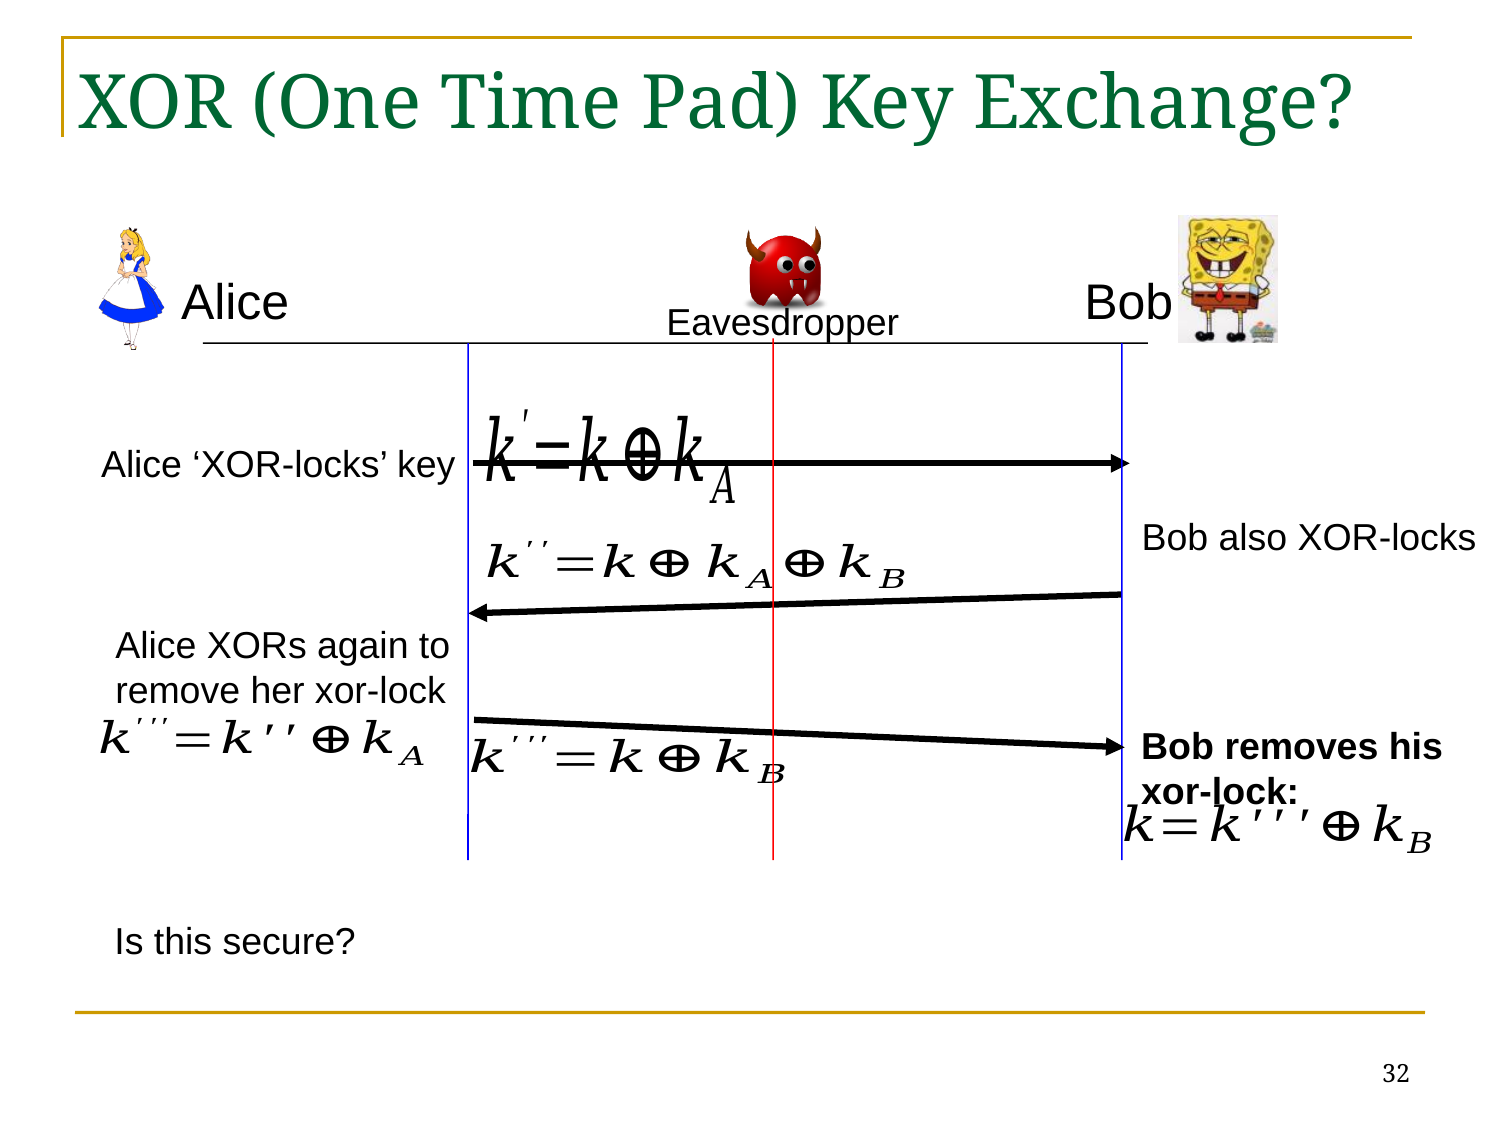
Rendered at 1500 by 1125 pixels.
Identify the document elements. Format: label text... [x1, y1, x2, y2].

text_box Bob removes his xor-lock: [1126, 714, 1459, 820]
text_box Is this secure? [99, 910, 371, 970]
picture [83, 214, 173, 350]
text_box Eavesdropper [651, 290, 983, 351]
text_box Bob also XOR-locks [1126, 505, 1492, 566]
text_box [473, 719, 1125, 748]
picture [1178, 214, 1278, 343]
picture [736, 216, 834, 313]
text_box Alice ‘XOR-locks’ key [86, 432, 471, 493]
text_box Alice [177, 261, 305, 338]
text_box Alice XORs again to remove her xor-lock [100, 613, 466, 719]
text_box Bob [1069, 261, 1173, 338]
slide_number 32 [1074, 1024, 1425, 1100]
title XOR (One Time Pad) Key Exchange? [63, 45, 1425, 174]
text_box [467, 594, 1122, 614]
